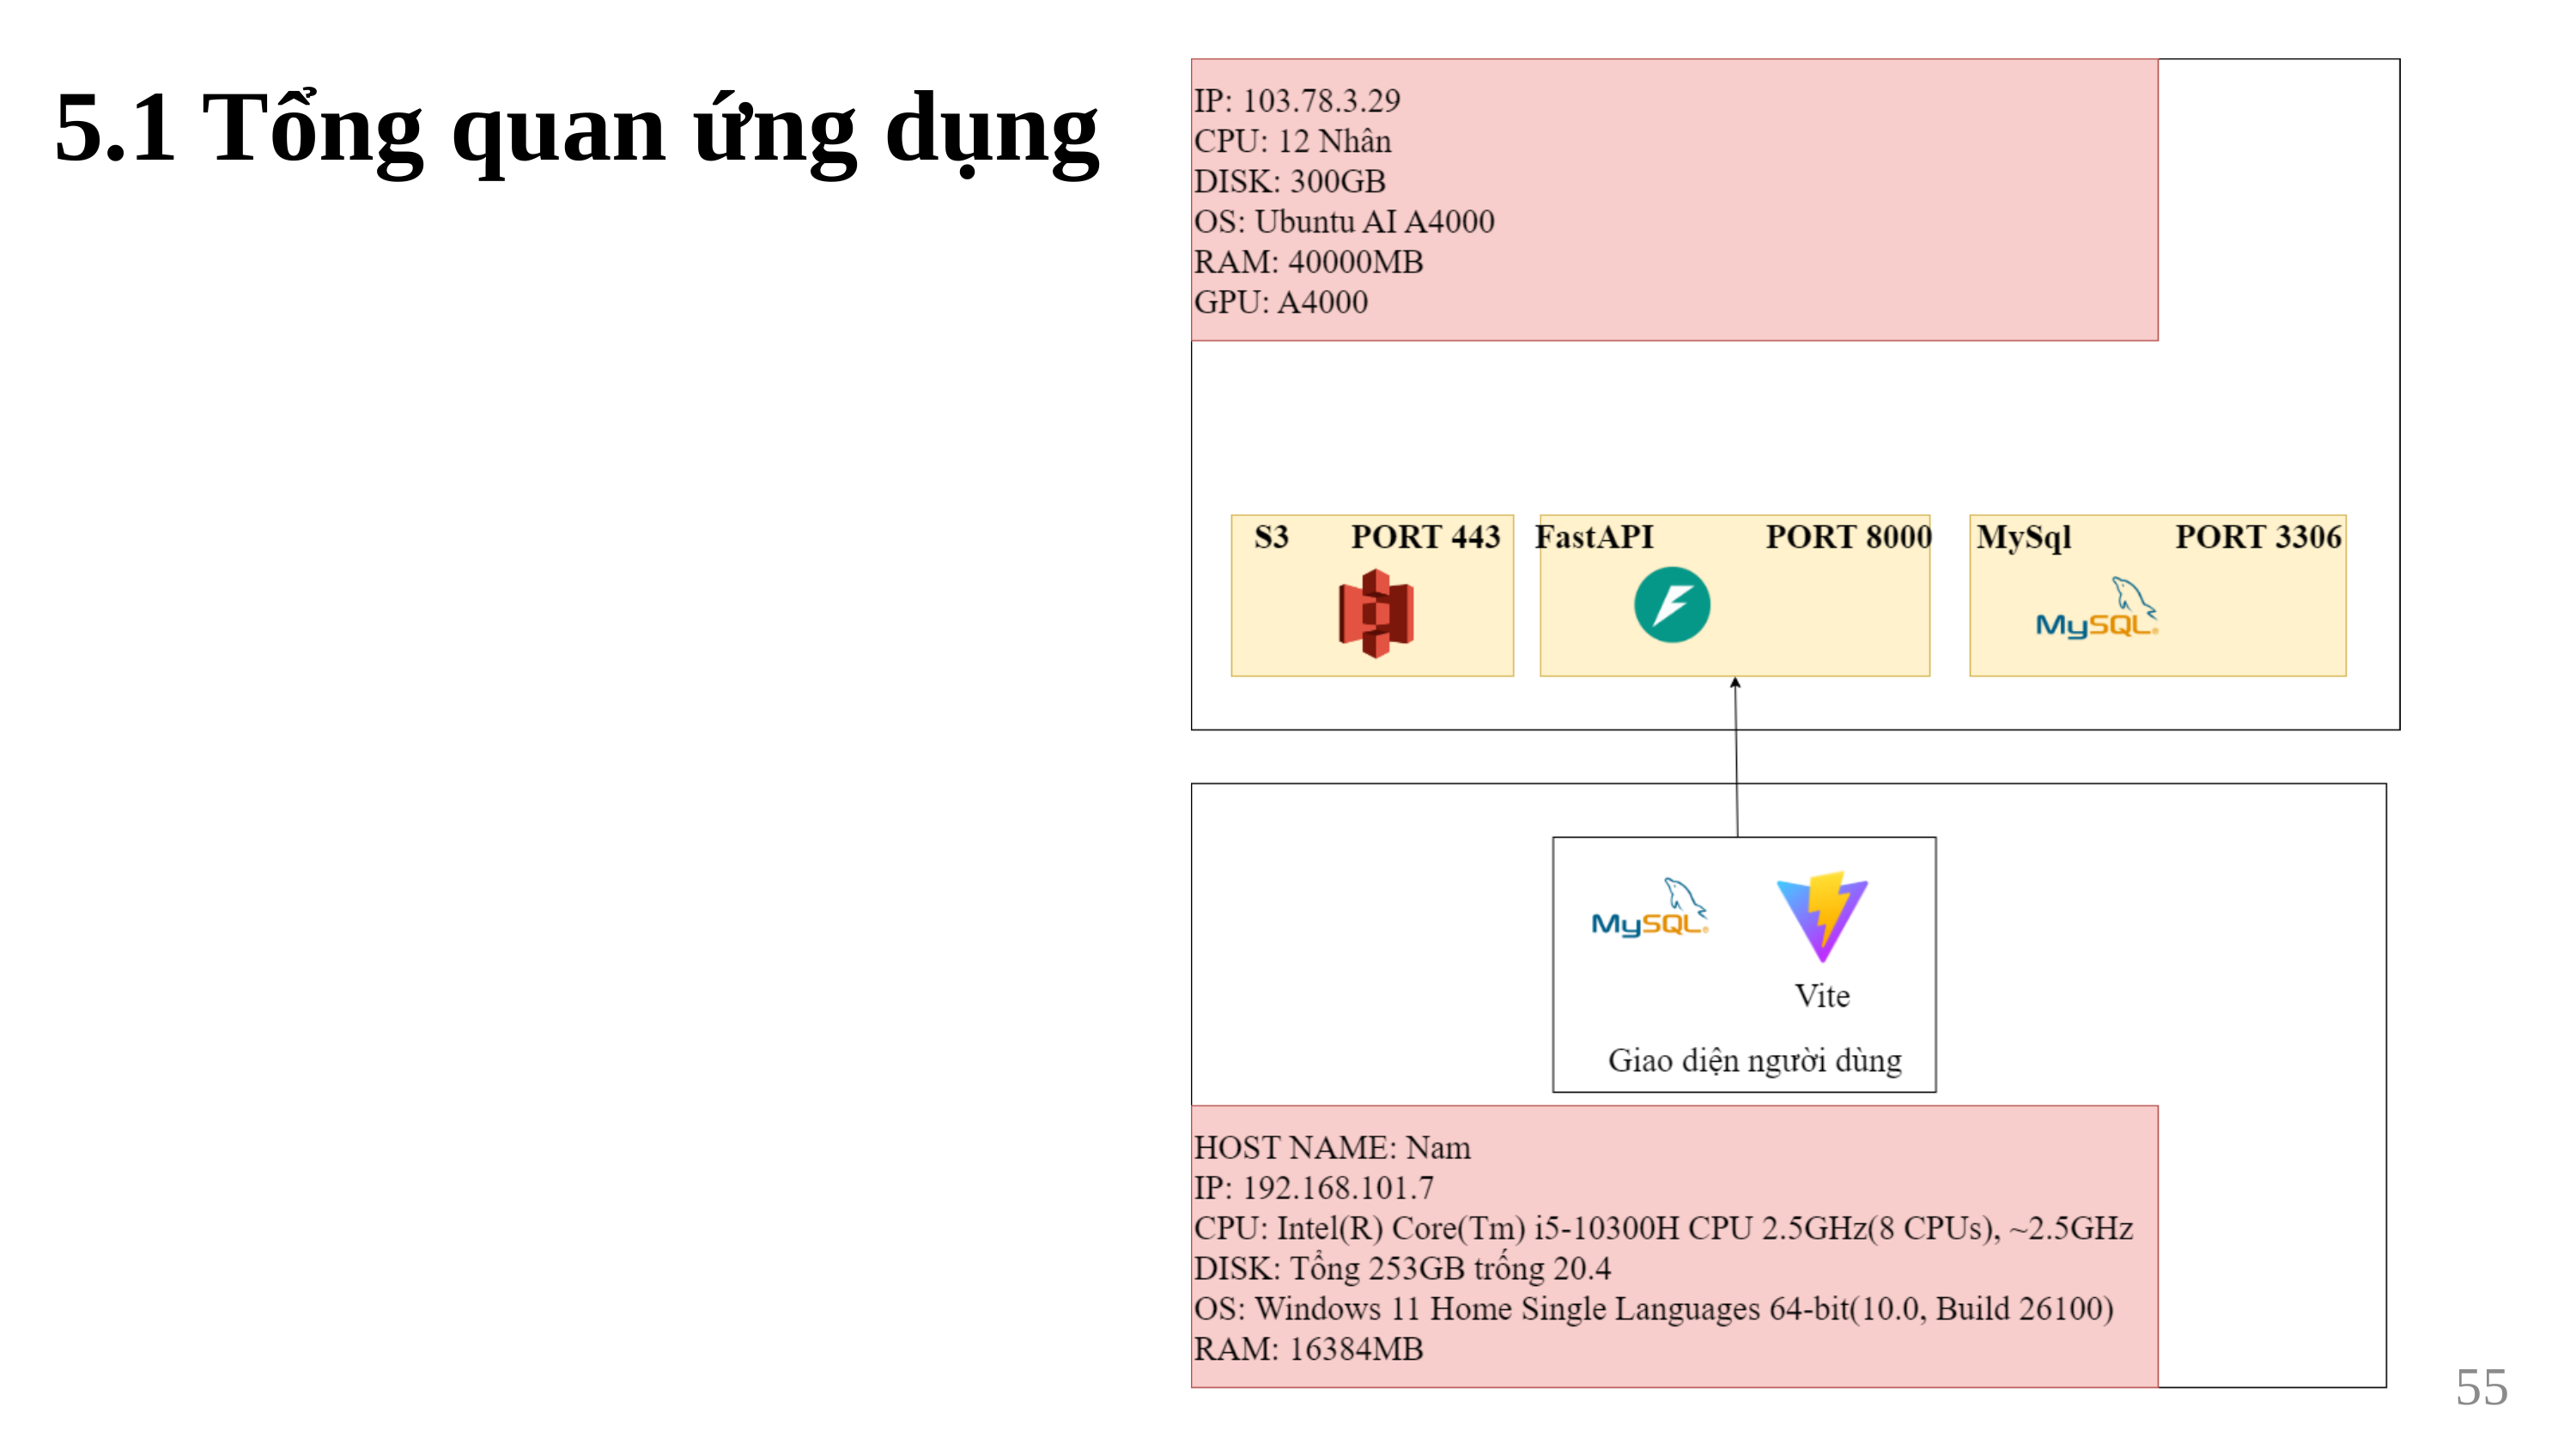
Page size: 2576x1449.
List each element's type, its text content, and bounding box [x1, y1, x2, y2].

picture [1191, 58, 2401, 1390]
text_box 5.1 Tổng quan ứng dụng [53, 0, 2437, 180]
slide_number 55 [2221, 1357, 2523, 1410]
